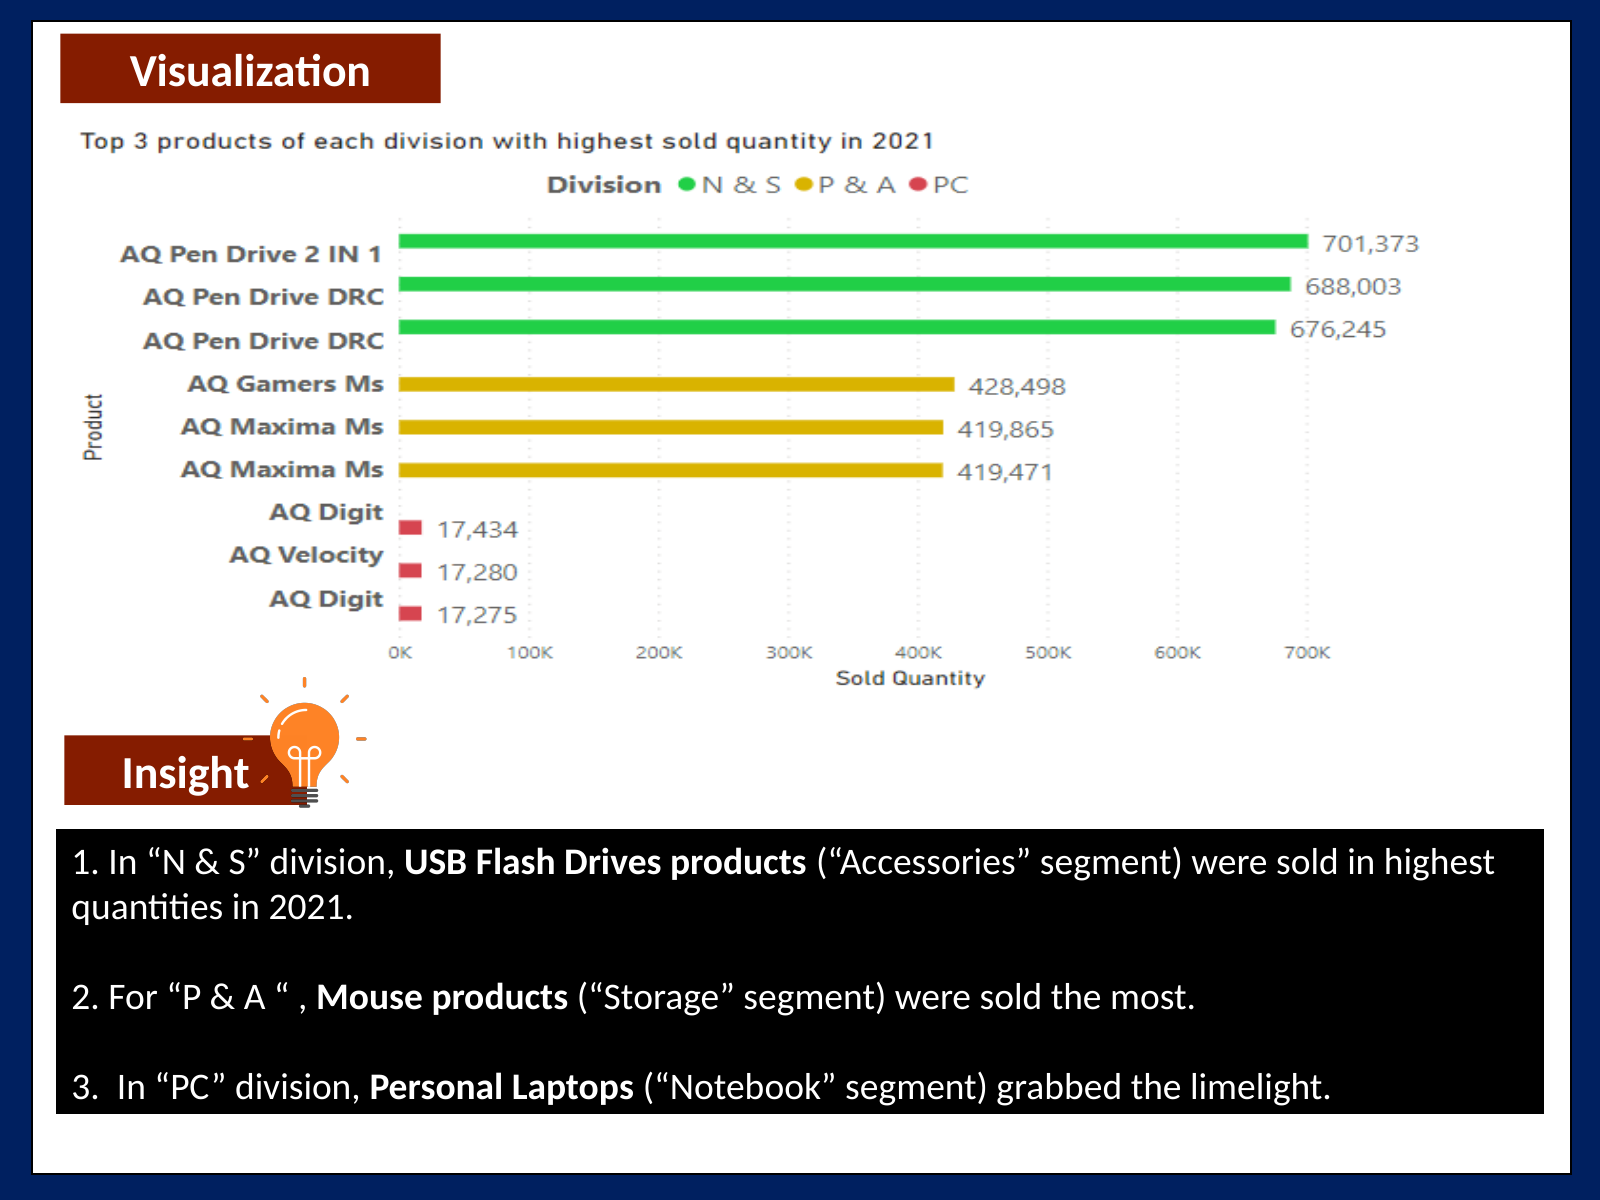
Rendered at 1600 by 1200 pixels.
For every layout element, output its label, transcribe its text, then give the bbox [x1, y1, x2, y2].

text_box Visualization [60, 33, 441, 104]
text_box 1. In “N & S” division, USB Flash Drives products (“Accessories” segment) were sold in highest quantities in 2021. 2. For “P & A “ , Mouse products (“Storage” segment) were sold the most. 3. In “PC” division, Personal Laptops (“Notebook” segment) grabbed the limelight. [56, 829, 1544, 1114]
text_box [31, 20, 1572, 1175]
picture [64, 118, 1454, 835]
text_box Insight [64, 735, 208, 805]
